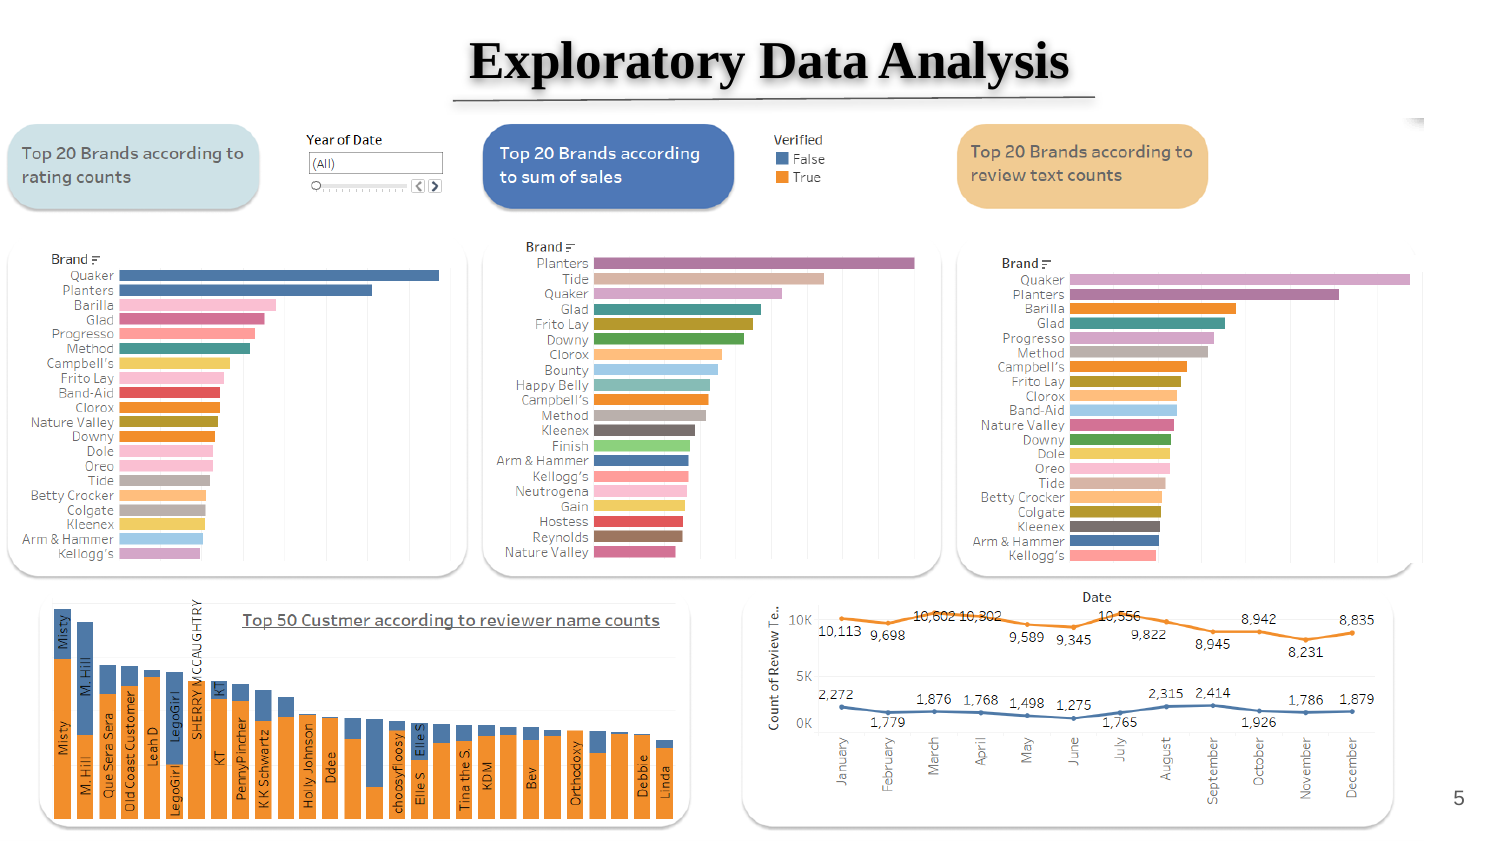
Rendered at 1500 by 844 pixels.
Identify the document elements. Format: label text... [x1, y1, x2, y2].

title Exploratory Data Analysis [71, 11, 1469, 105]
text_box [452, 96, 1096, 101]
picture [0, 118, 1424, 844]
slide_number 5 [1427, 764, 1480, 830]
